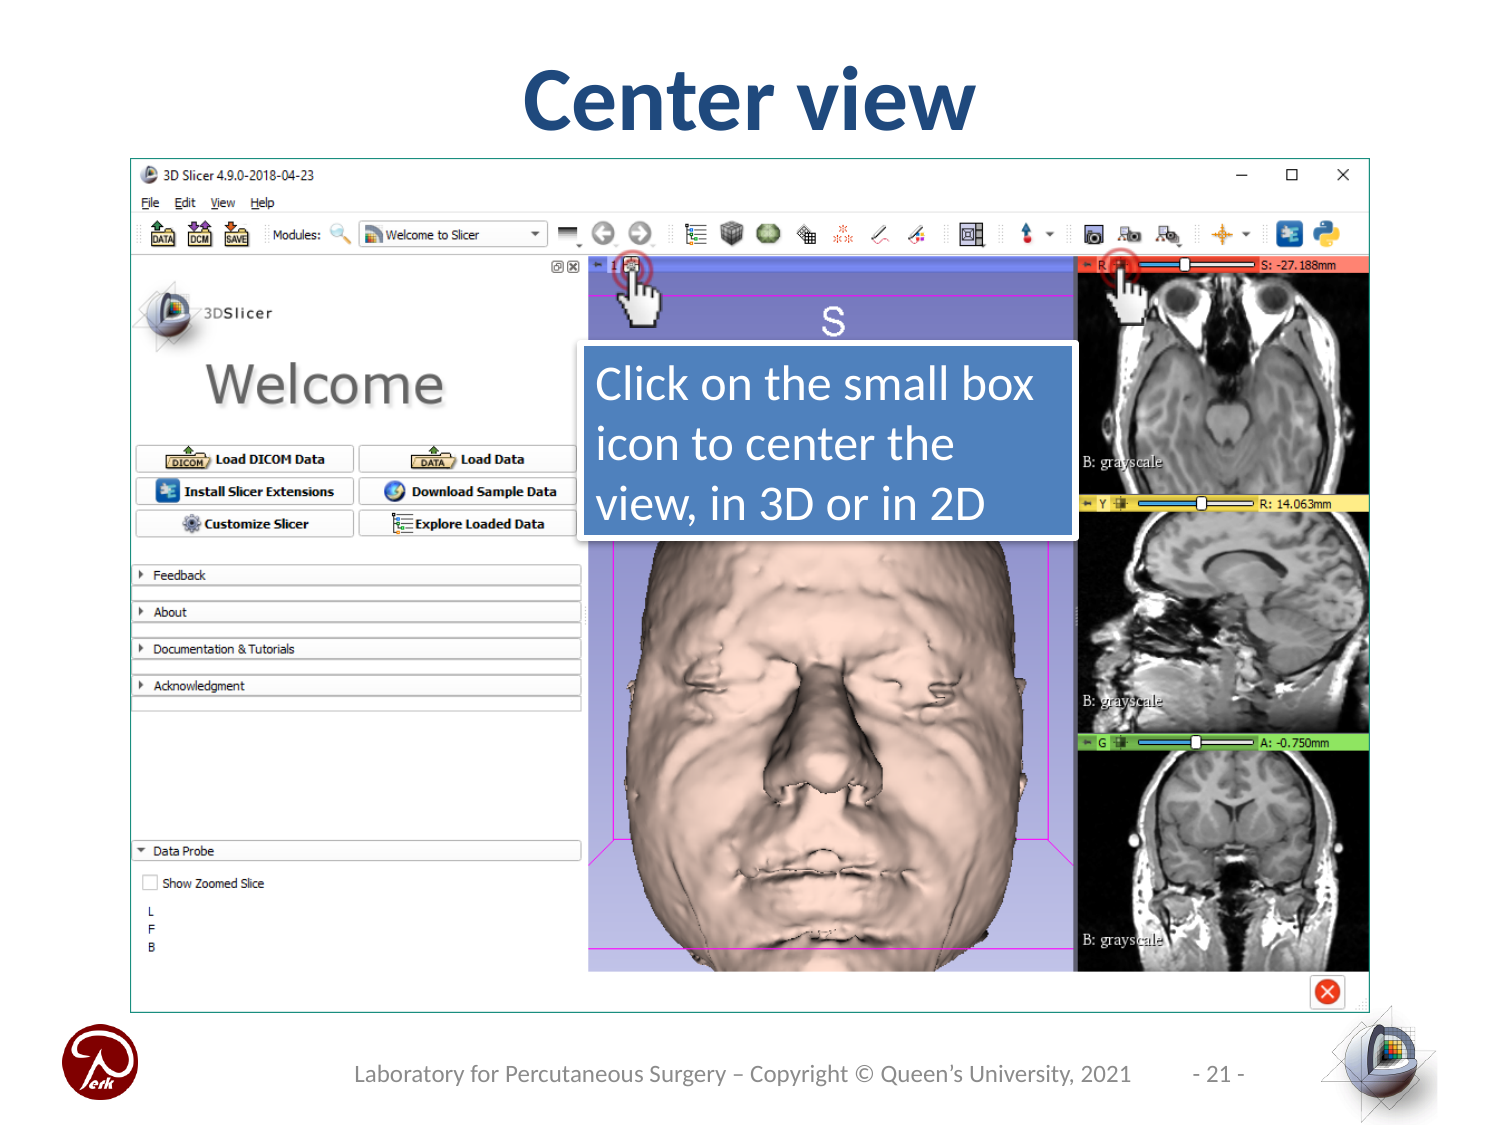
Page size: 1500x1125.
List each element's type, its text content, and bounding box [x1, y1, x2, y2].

picture [62, 1024, 138, 1100]
slide_number - 21 - [1175, 1042, 1263, 1103]
footer Laboratory for Percutaneous Surgery – Copyright © Queen’s University, 2021 [312, 1042, 1175, 1103]
title Center view [74, 0, 1426, 188]
picture [129, 158, 1438, 1125]
